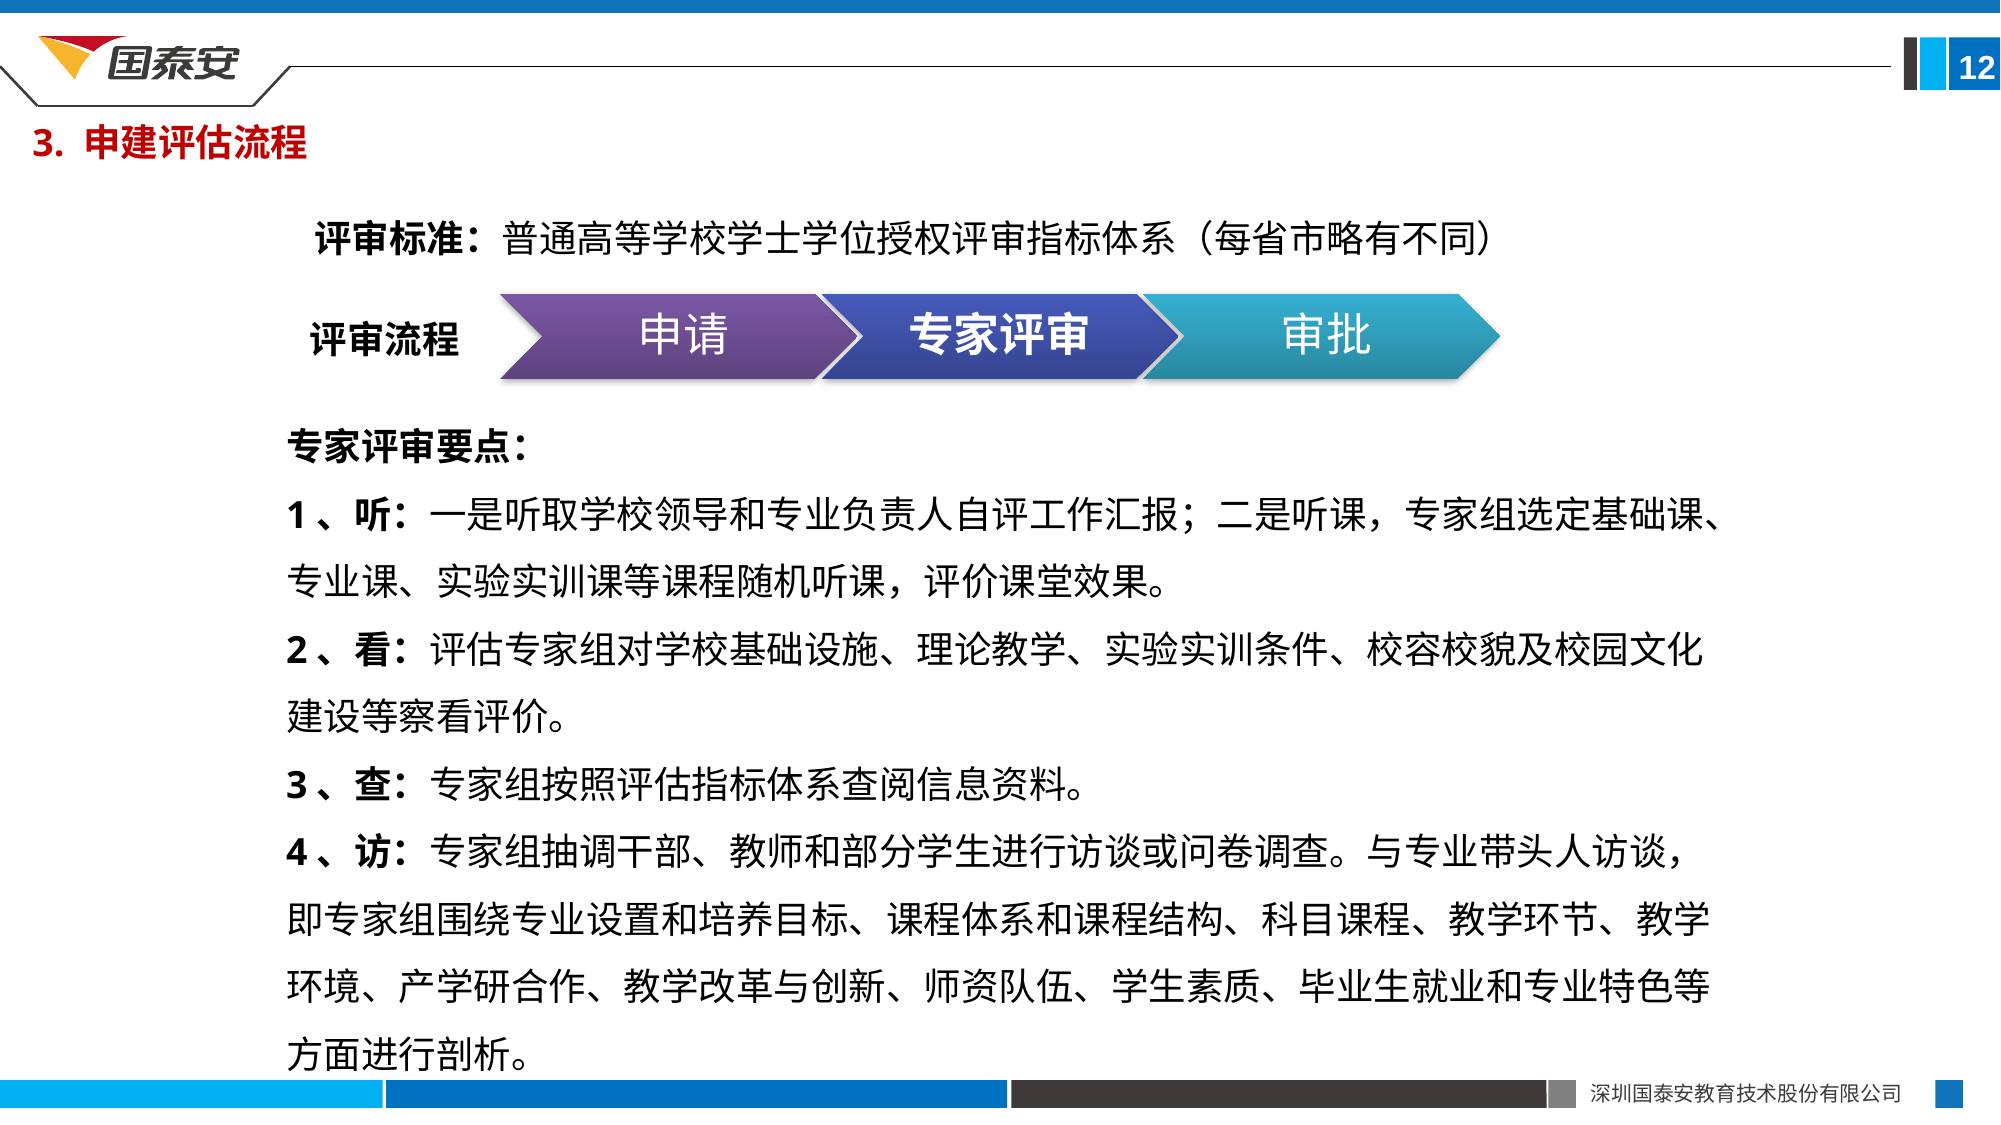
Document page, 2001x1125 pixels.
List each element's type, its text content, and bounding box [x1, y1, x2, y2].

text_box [0, 66, 290, 106]
text_box 3. 申建评估流程 [17, 111, 323, 172]
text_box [271, 187, 1755, 1091]
text_box 12 [1944, 38, 2000, 94]
